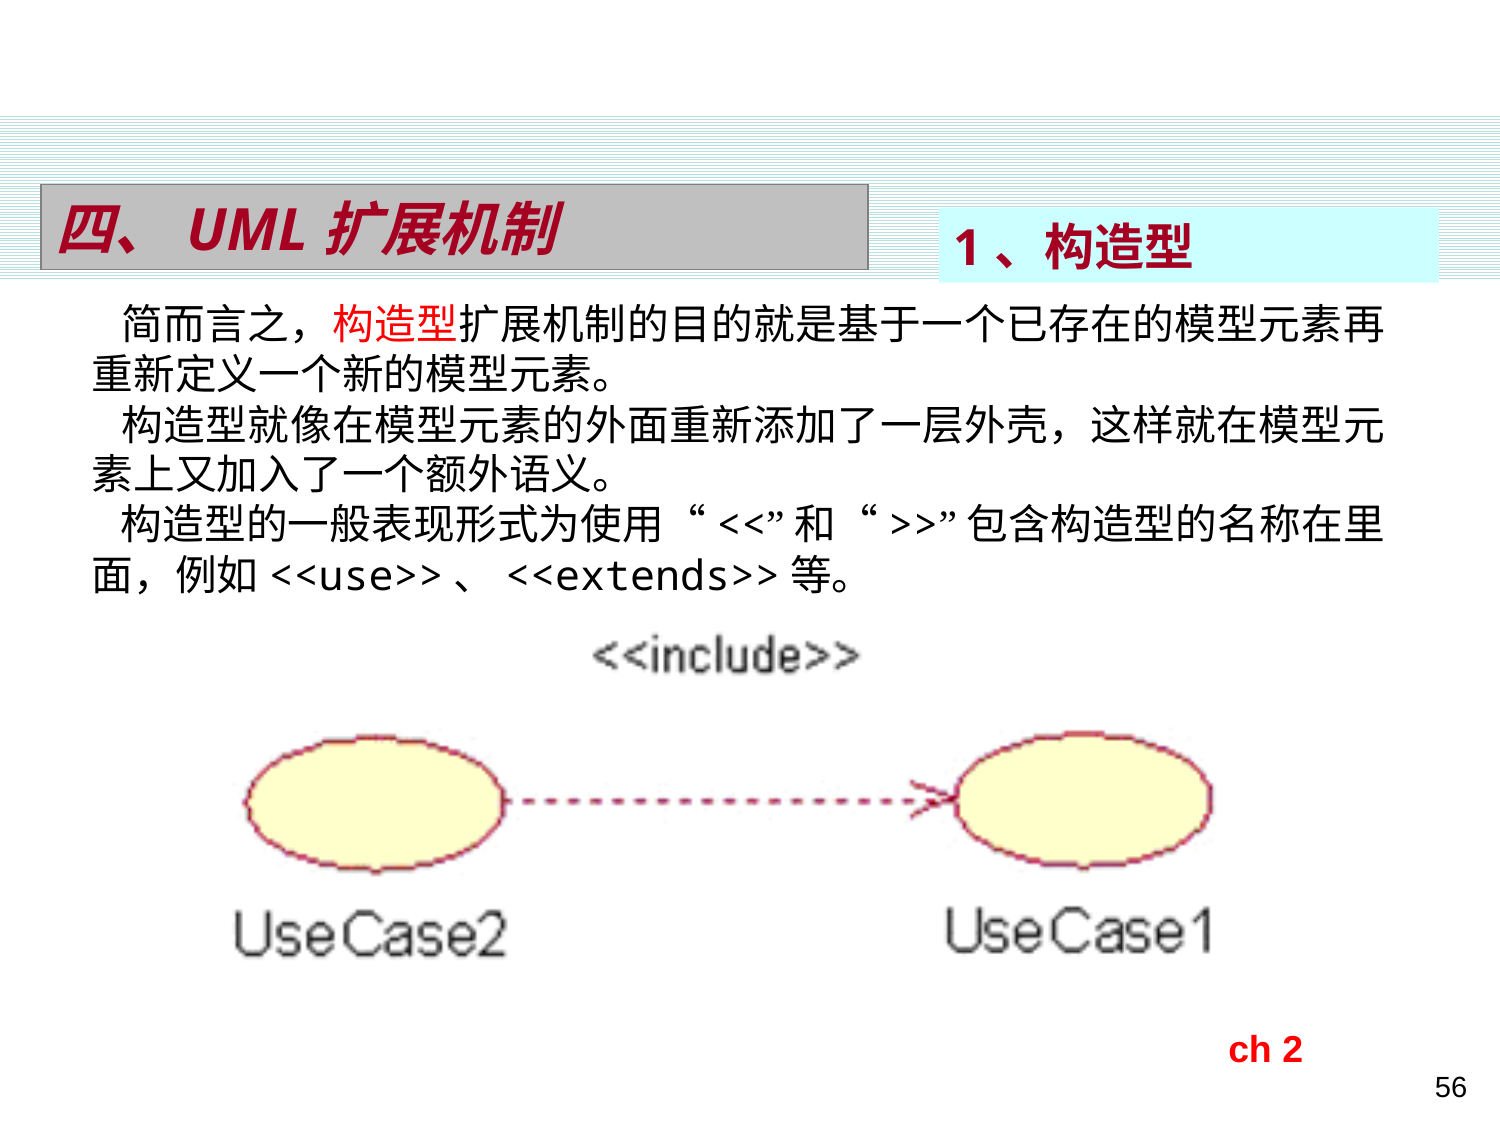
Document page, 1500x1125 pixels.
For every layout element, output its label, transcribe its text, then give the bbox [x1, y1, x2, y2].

text_box 四、UML扩展机制 [41, 184, 869, 270]
text_box 1、构造型 [939, 207, 1439, 283]
text_box 简而言之，构造型扩展机制的目的就是基于一个已存在的模型元素再重新定义一个新的模型元素。 构造型就像在模型元素的外面重新添加了一层外壳，这样就在模型元素上又加入了一个额外语义。 构造型的一般表现形式为使用“<<”和“>>”包含构造型的名称在里面，例如<<use>>、<<extends>>等。 [76, 290, 1400, 606]
picture [206, 630, 1235, 988]
slide_number 56 [1131, 1060, 1483, 1118]
text_box ch 2 [1213, 1017, 1401, 1078]
